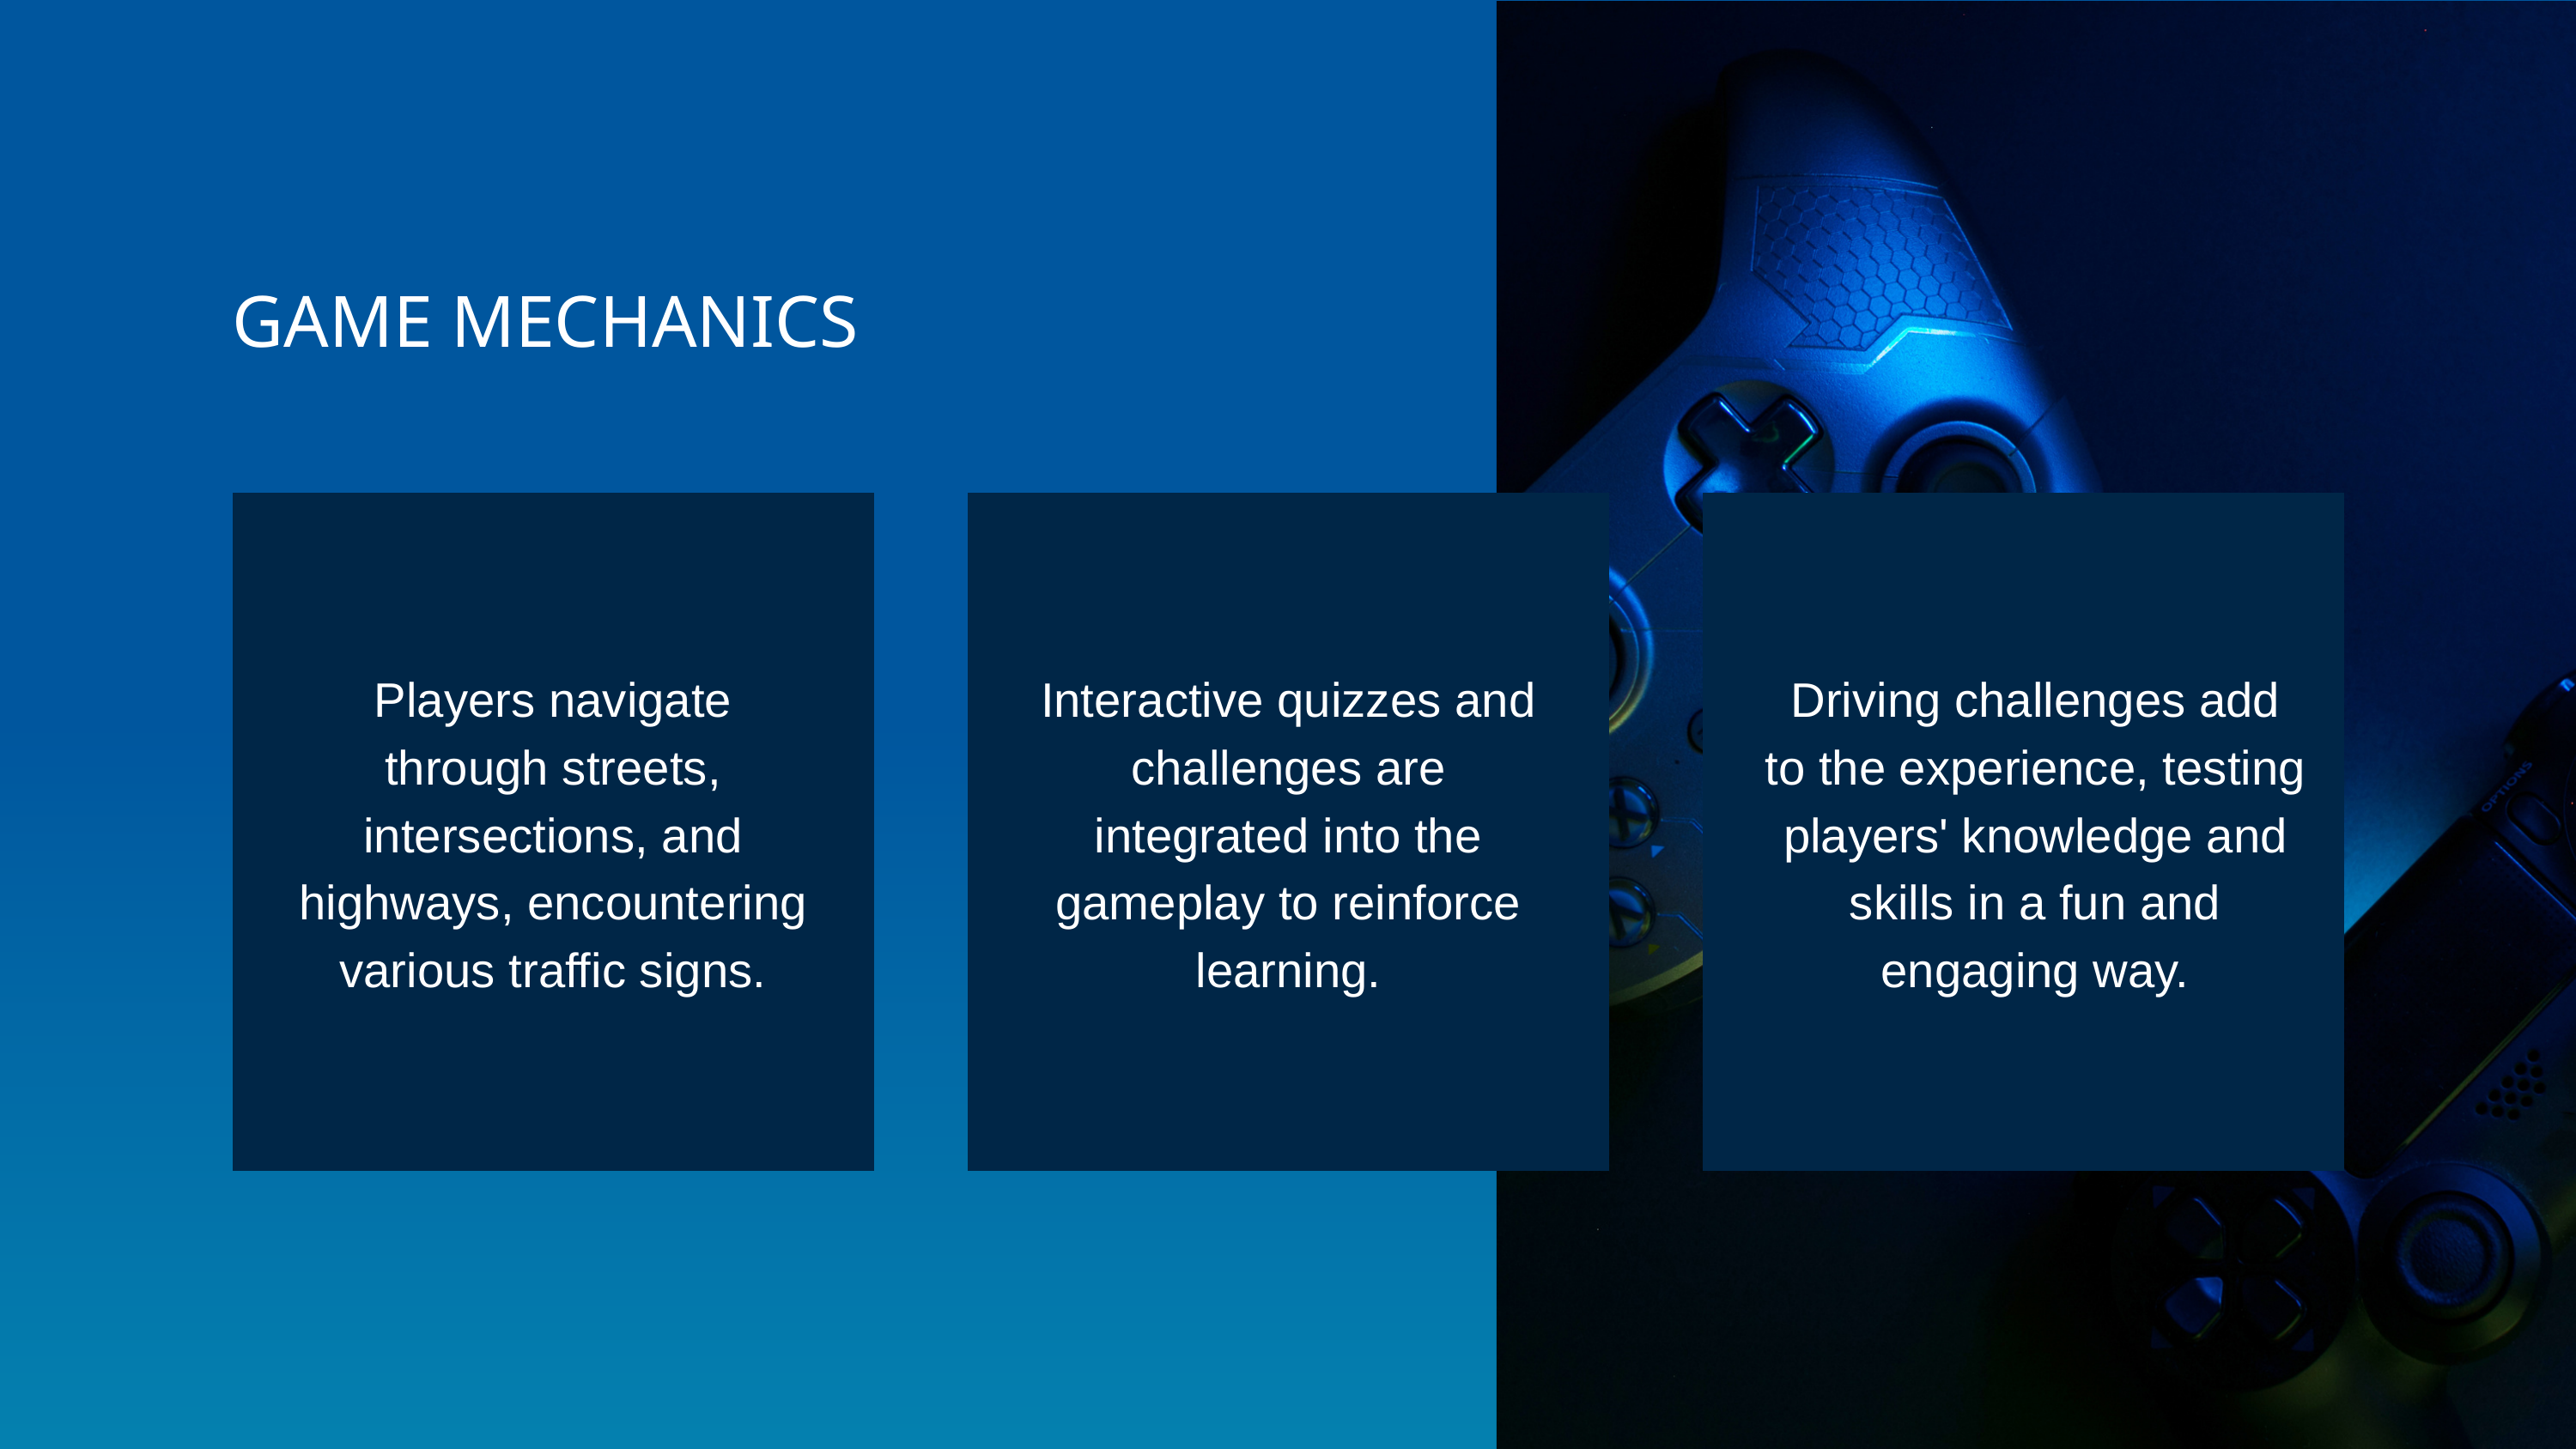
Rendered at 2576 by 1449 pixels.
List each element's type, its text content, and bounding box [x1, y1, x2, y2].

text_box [967, 492, 1610, 1172]
text_box GAME MECHANICS [232, 276, 1315, 361]
text_box [1496, 1, 2576, 1449]
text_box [1702, 492, 2345, 1172]
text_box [232, 492, 874, 1172]
